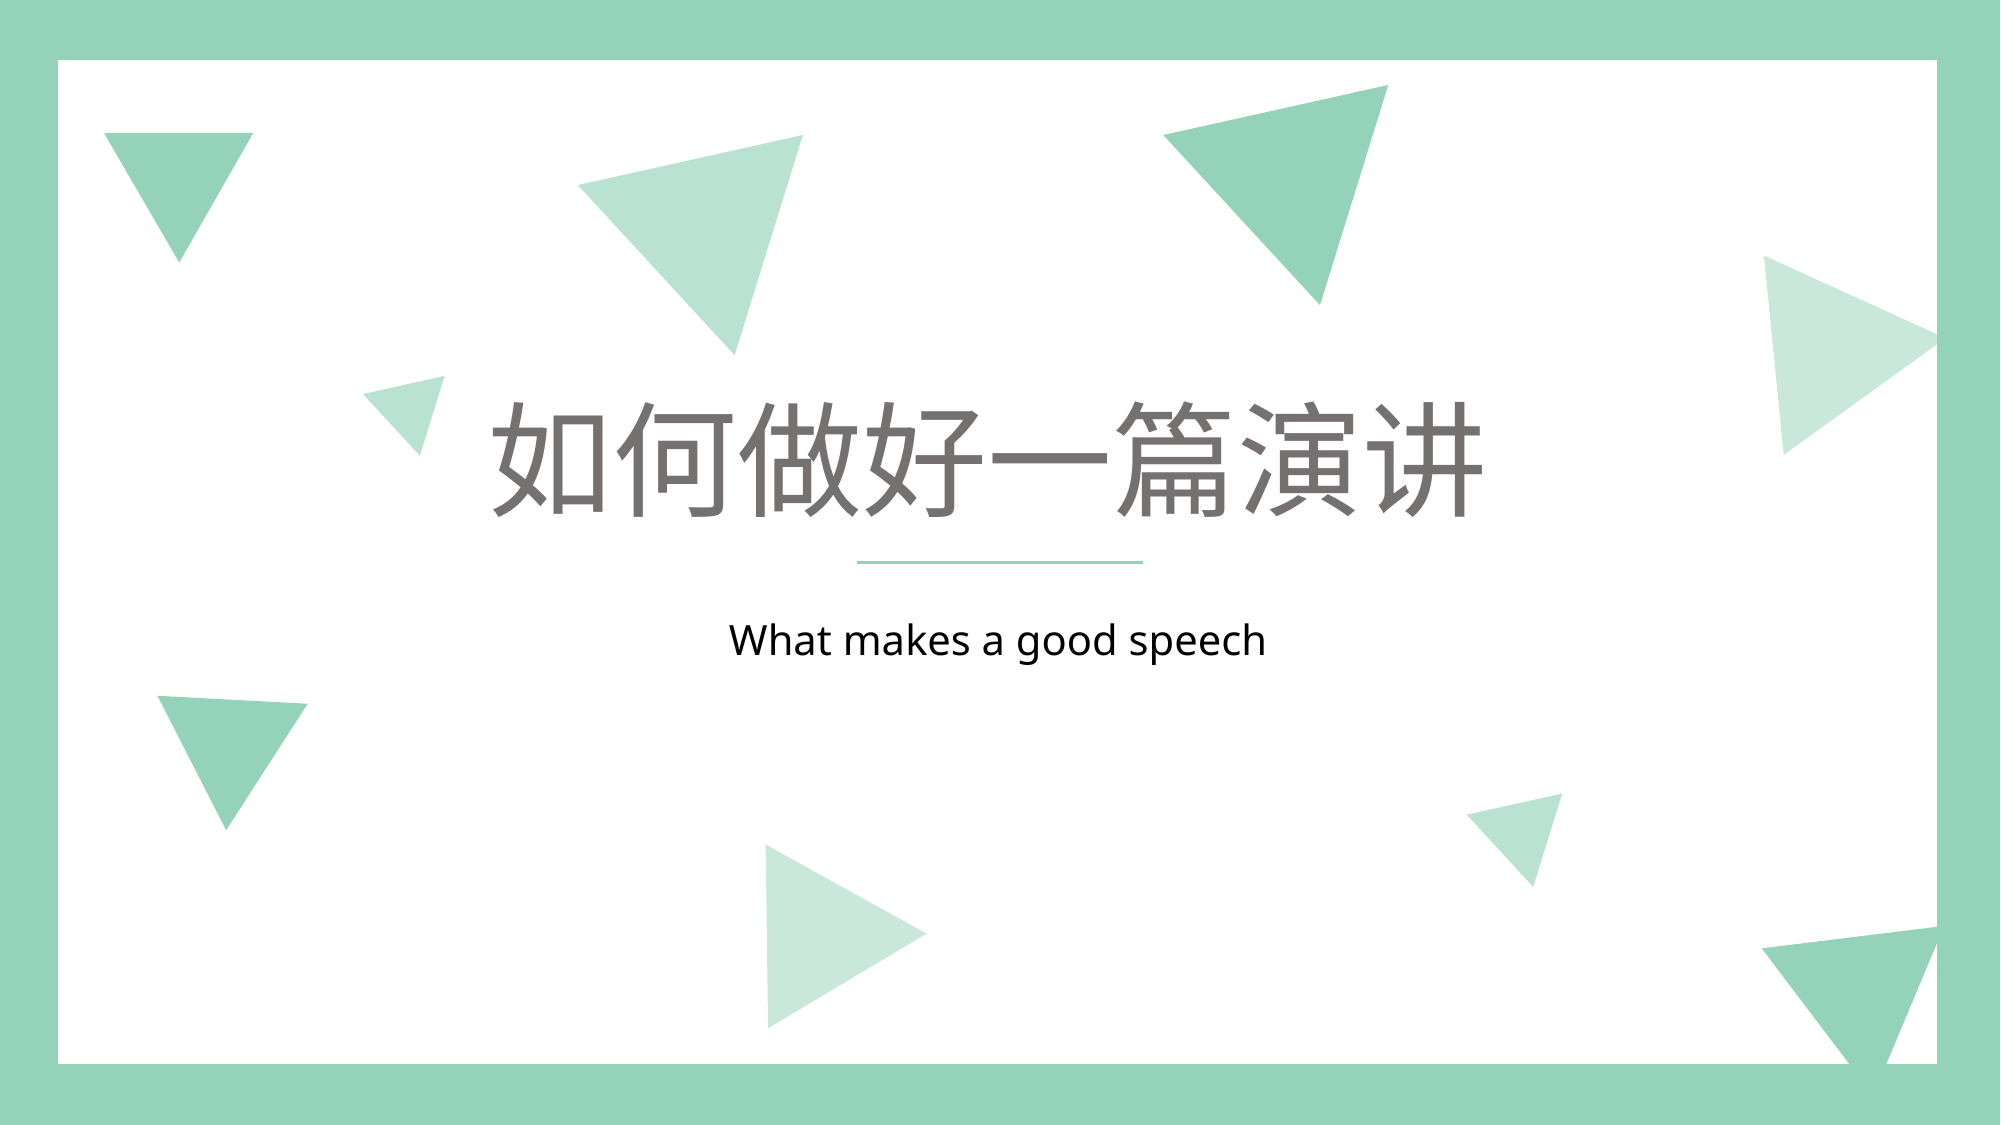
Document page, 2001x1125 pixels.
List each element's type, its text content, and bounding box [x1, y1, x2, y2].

text_box [1161, 83, 1390, 308]
text_box [26, 28, 1970, 1097]
text_box [155, 694, 310, 833]
text_box [1464, 792, 1564, 889]
text_box [764, 842, 929, 1031]
text_box What makes a good speech [525, 606, 1471, 672]
text_box [361, 374, 447, 458]
text_box [1762, 253, 1948, 457]
text_box 如何做好一篇演讲 [473, 375, 1523, 541]
text_box [102, 131, 256, 265]
text_box [1759, 924, 1946, 1098]
text_box [575, 133, 805, 358]
